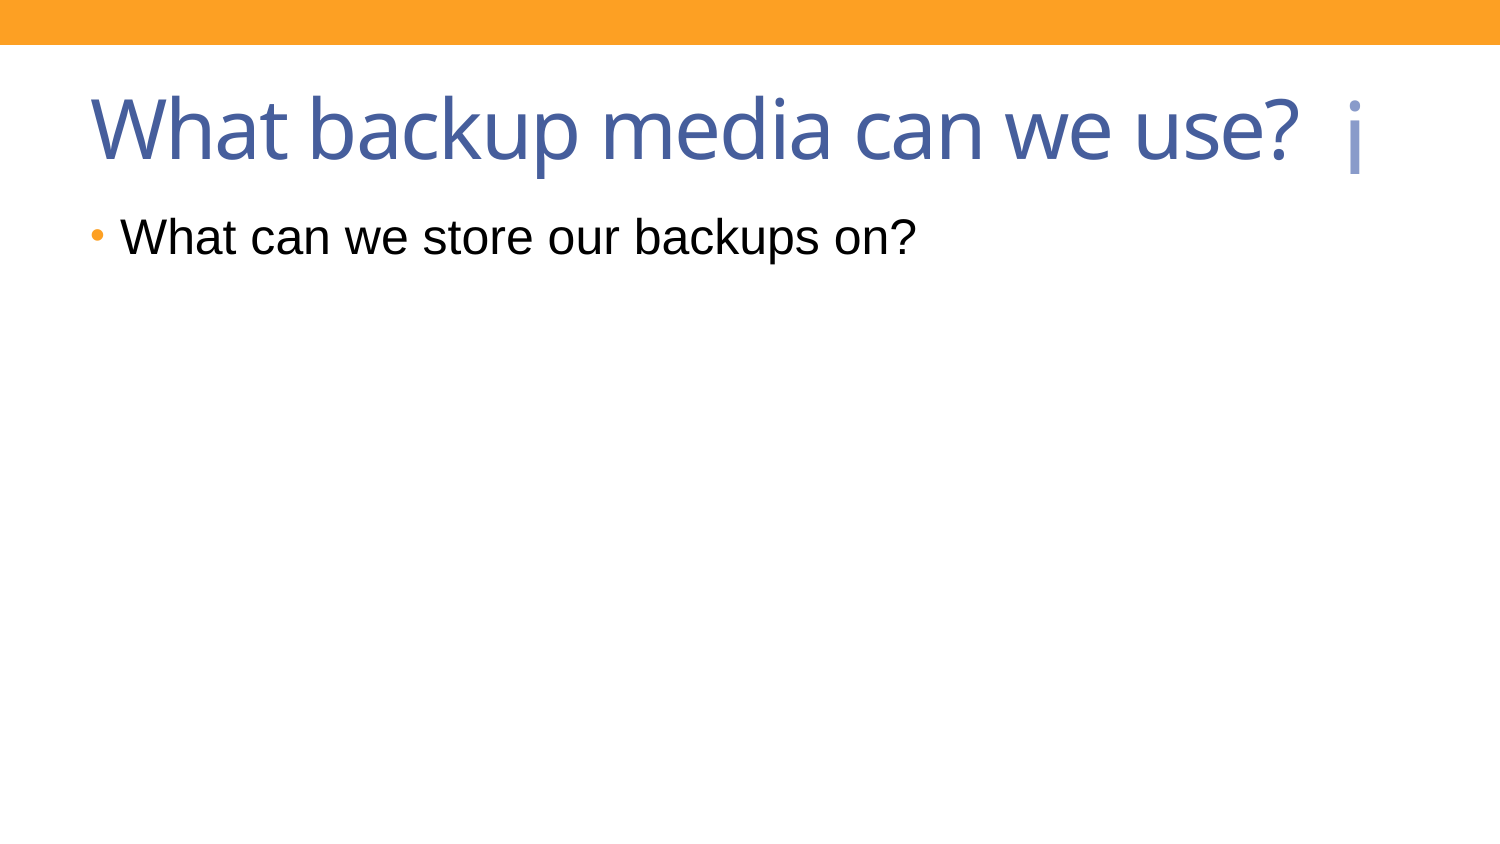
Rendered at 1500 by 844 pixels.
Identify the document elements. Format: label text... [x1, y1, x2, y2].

title What backup media can we use? [75, 65, 1317, 188]
list What can we store our backups on? [75, 196, 1425, 797]
